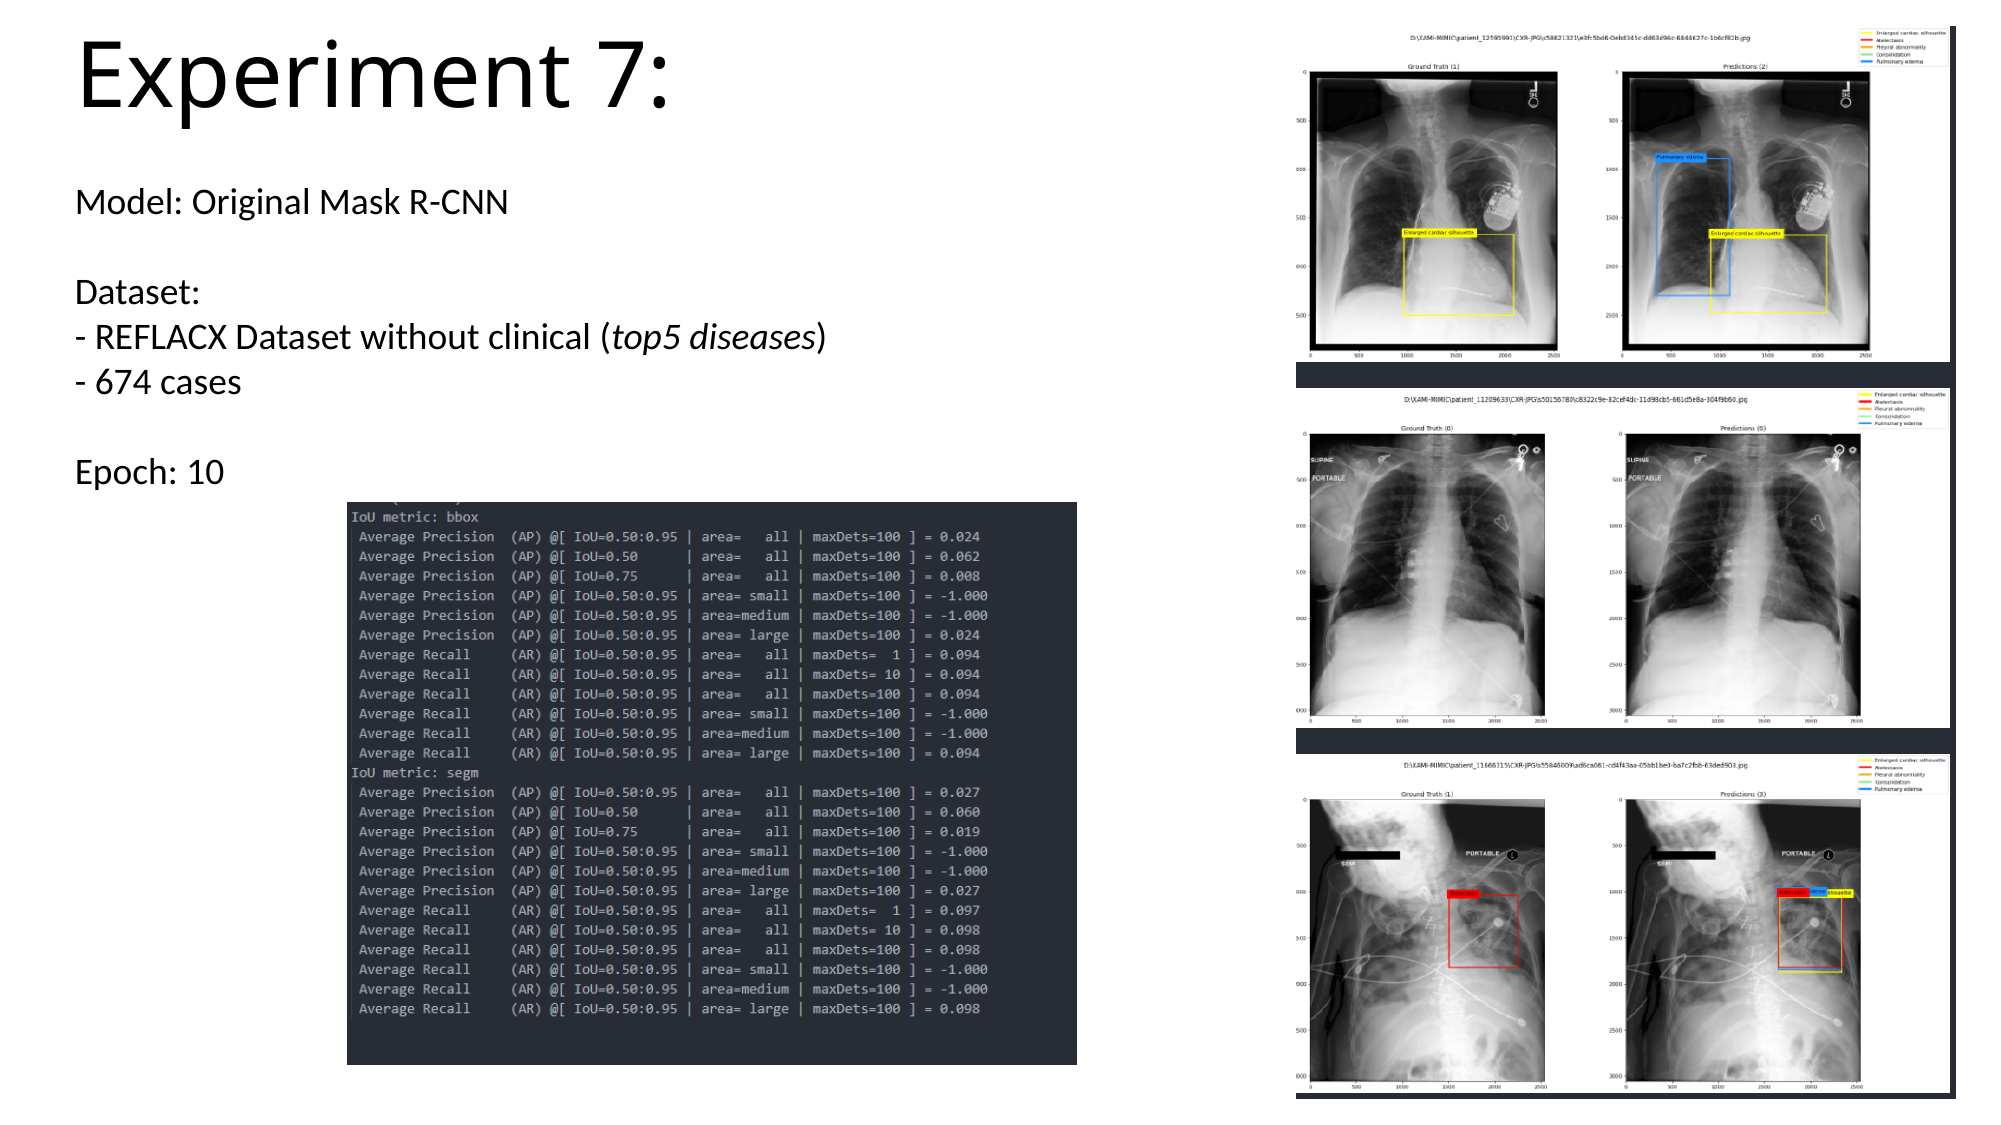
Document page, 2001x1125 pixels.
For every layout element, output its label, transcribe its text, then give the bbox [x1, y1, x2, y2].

picture [1296, 26, 1956, 1099]
title Experiment 7: [60, 0, 1786, 169]
picture [347, 502, 1077, 1065]
text_box Model: Original Mask R-CNN Dataset: - REFLACX Dataset without clinical (top5 diseases) - 674 cases Epoch: 10 [60, 169, 1296, 500]
